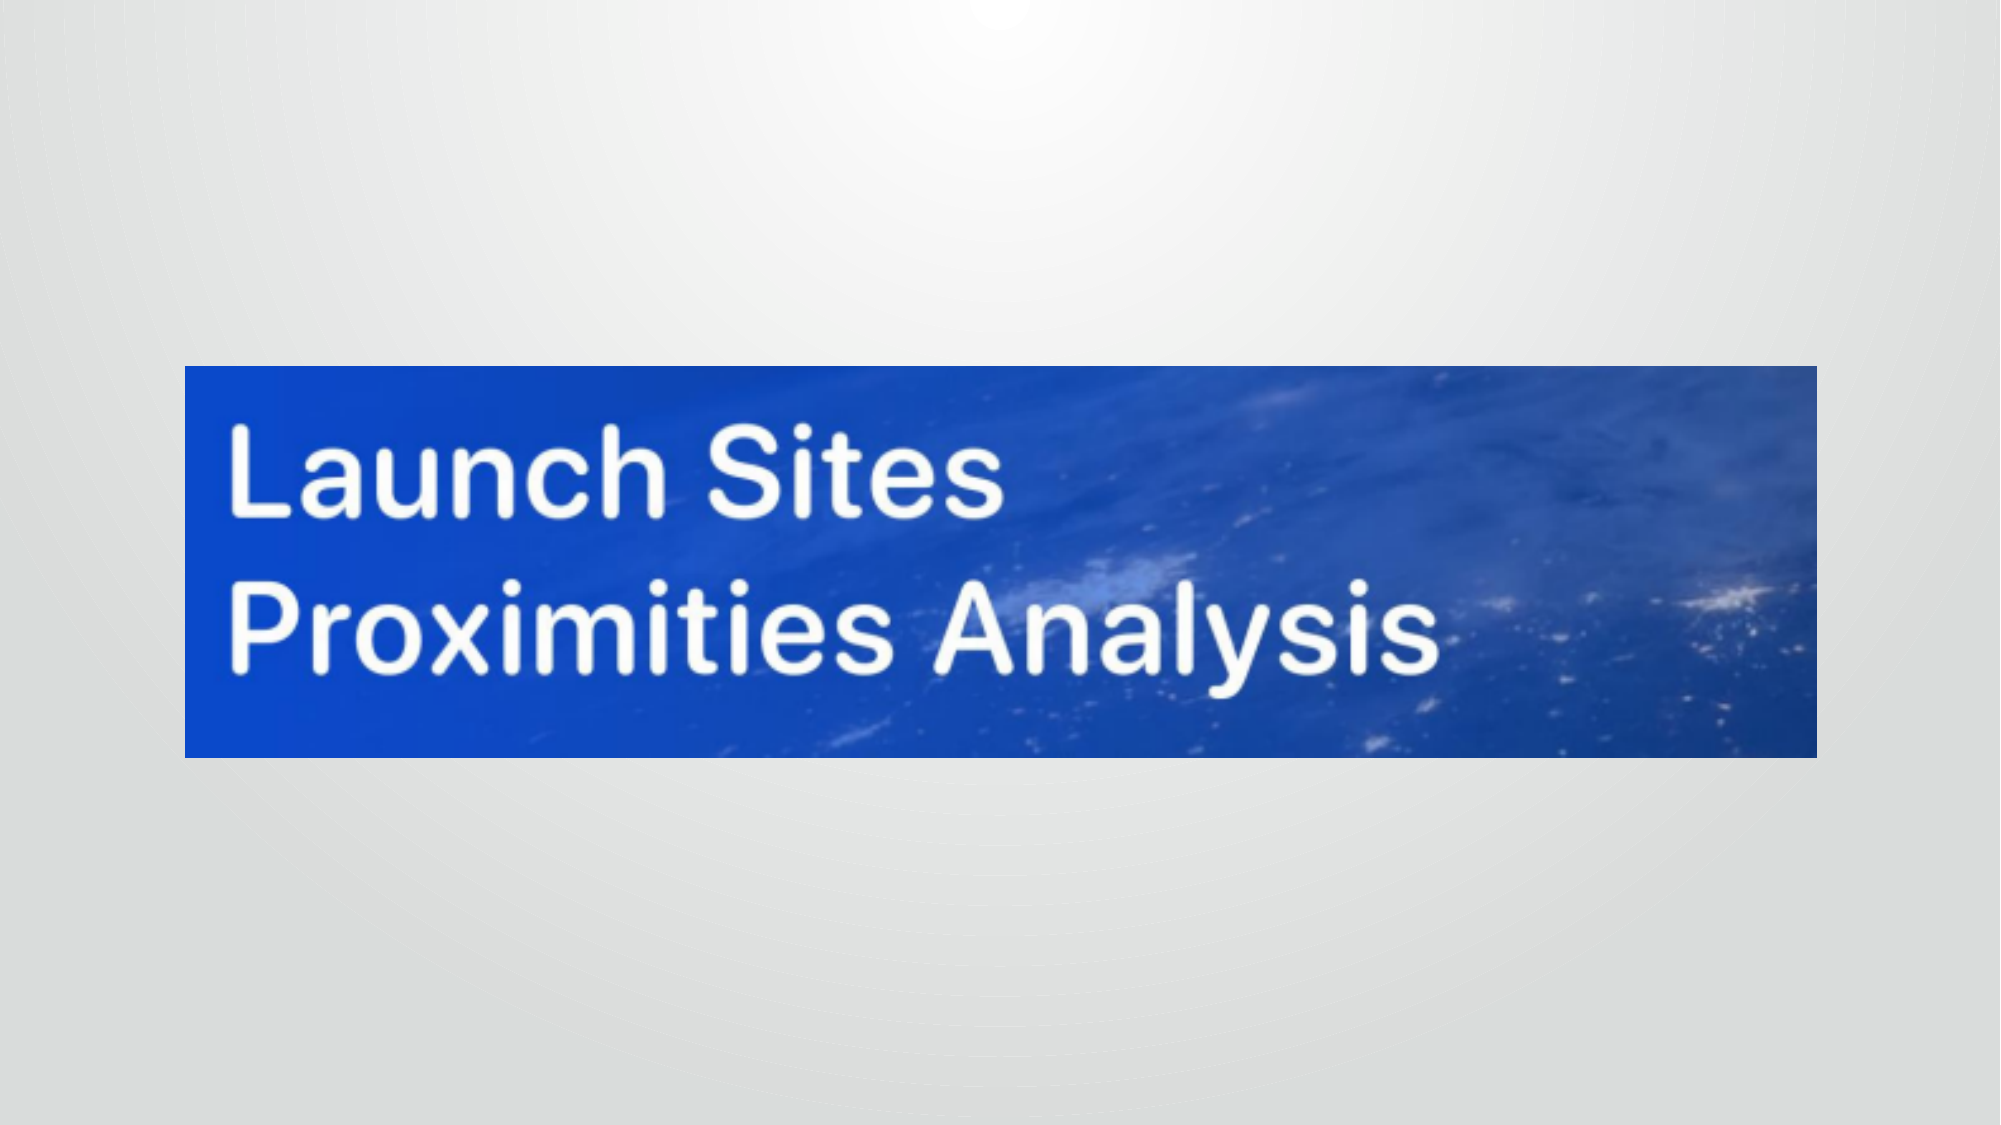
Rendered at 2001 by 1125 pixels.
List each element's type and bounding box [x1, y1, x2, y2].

picture [184, 366, 1817, 758]
